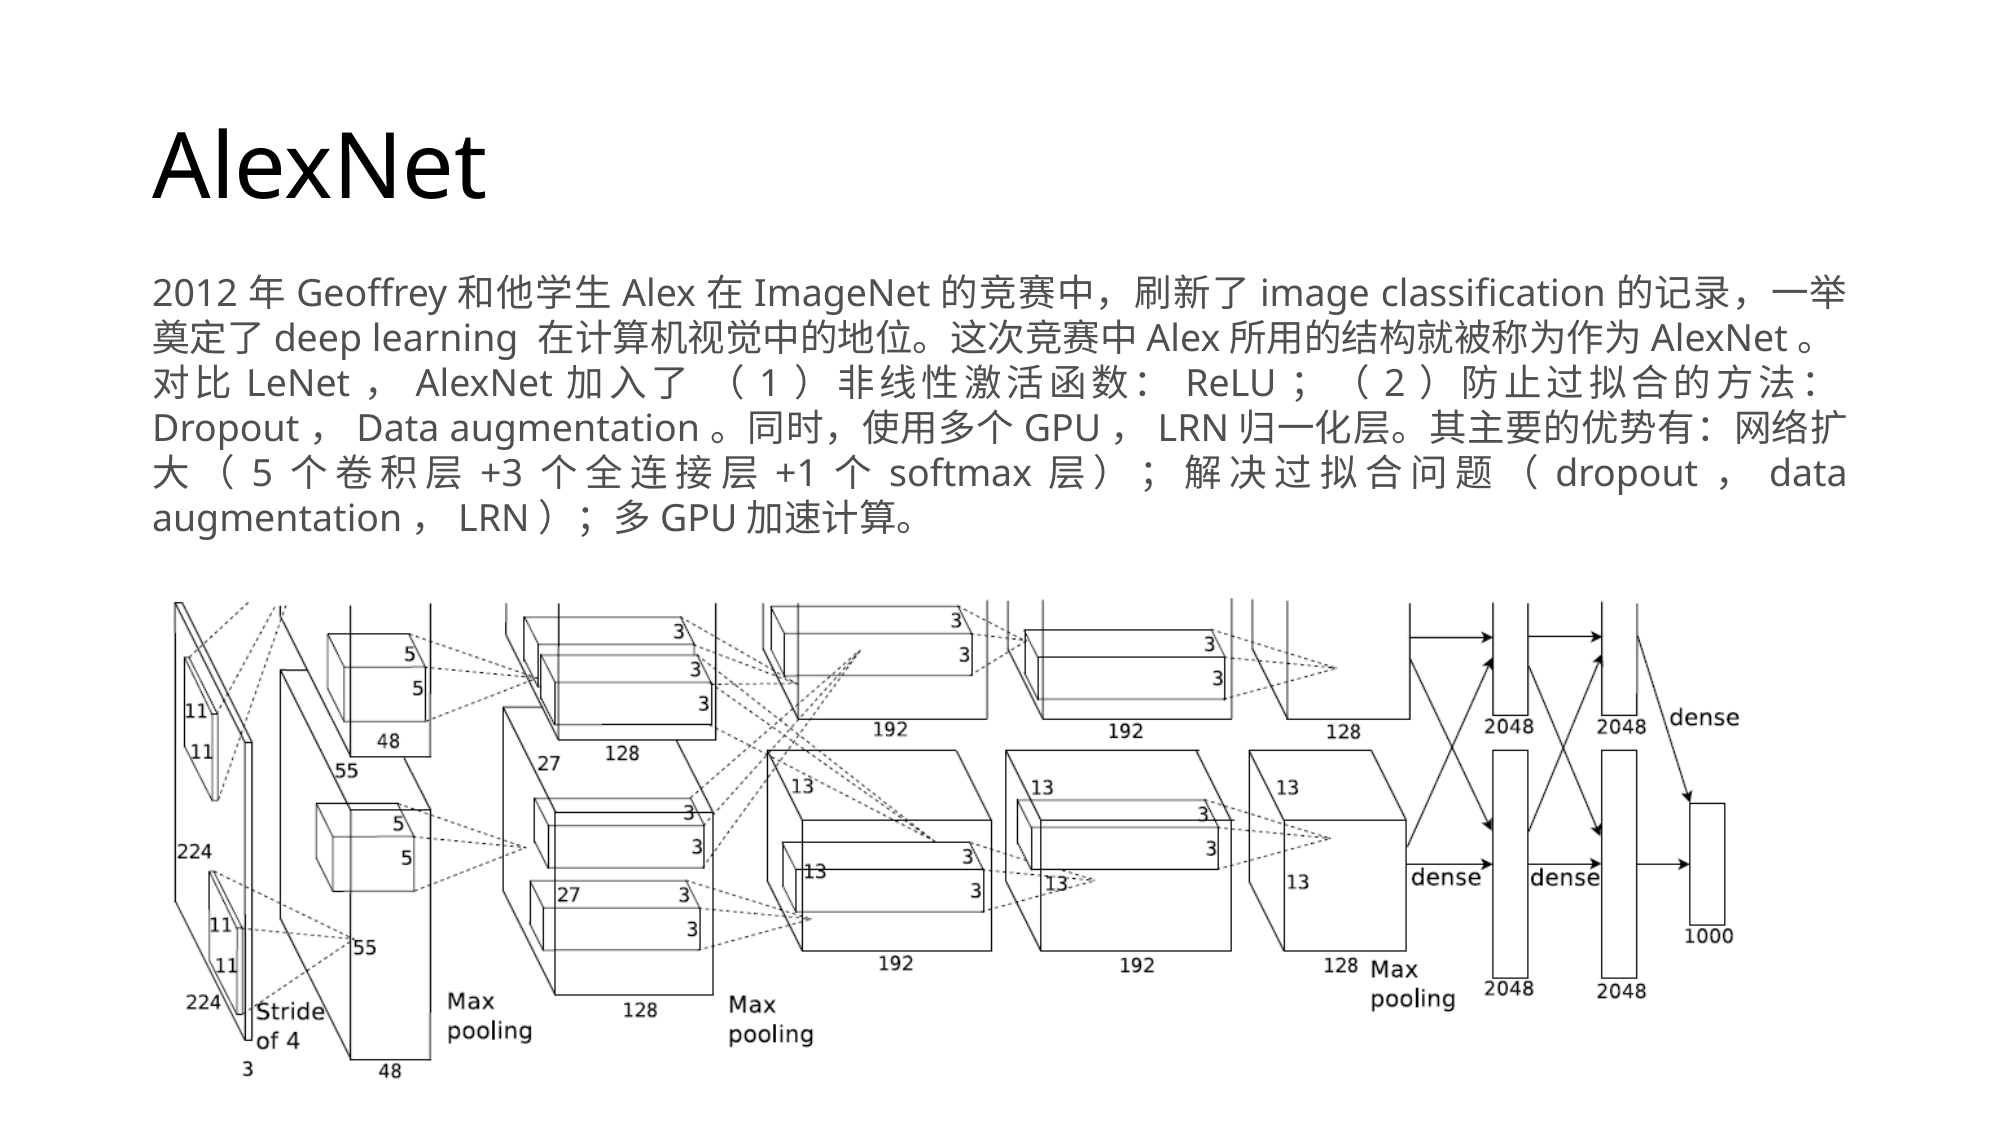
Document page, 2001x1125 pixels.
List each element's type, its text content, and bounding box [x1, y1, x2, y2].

text_box 2012年Geoffrey和他学生Alex在ImageNet的竞赛中，刷新了image classification的记录，一举奠定了deep learning 在计算机视觉中的地位。这次竞赛中Alex所用的结构就被称为作为AlexNet。 对比LeNet，AlexNet加入了 （1）非线性激活函数：ReLU；（2）防止过拟合的方法：Dropout，Data augmentation。同时，使用多个GPU，LRN归一化层。其主要的优势有：网络扩大（5个卷积层+3个全连接层+1个softmax层）；解决过拟合问题（dropout，data augmentation，LRN）；多GPU加速计算。 [137, 262, 1863, 547]
picture [149, 587, 1745, 1090]
title AlexNet [137, 59, 1863, 262]
